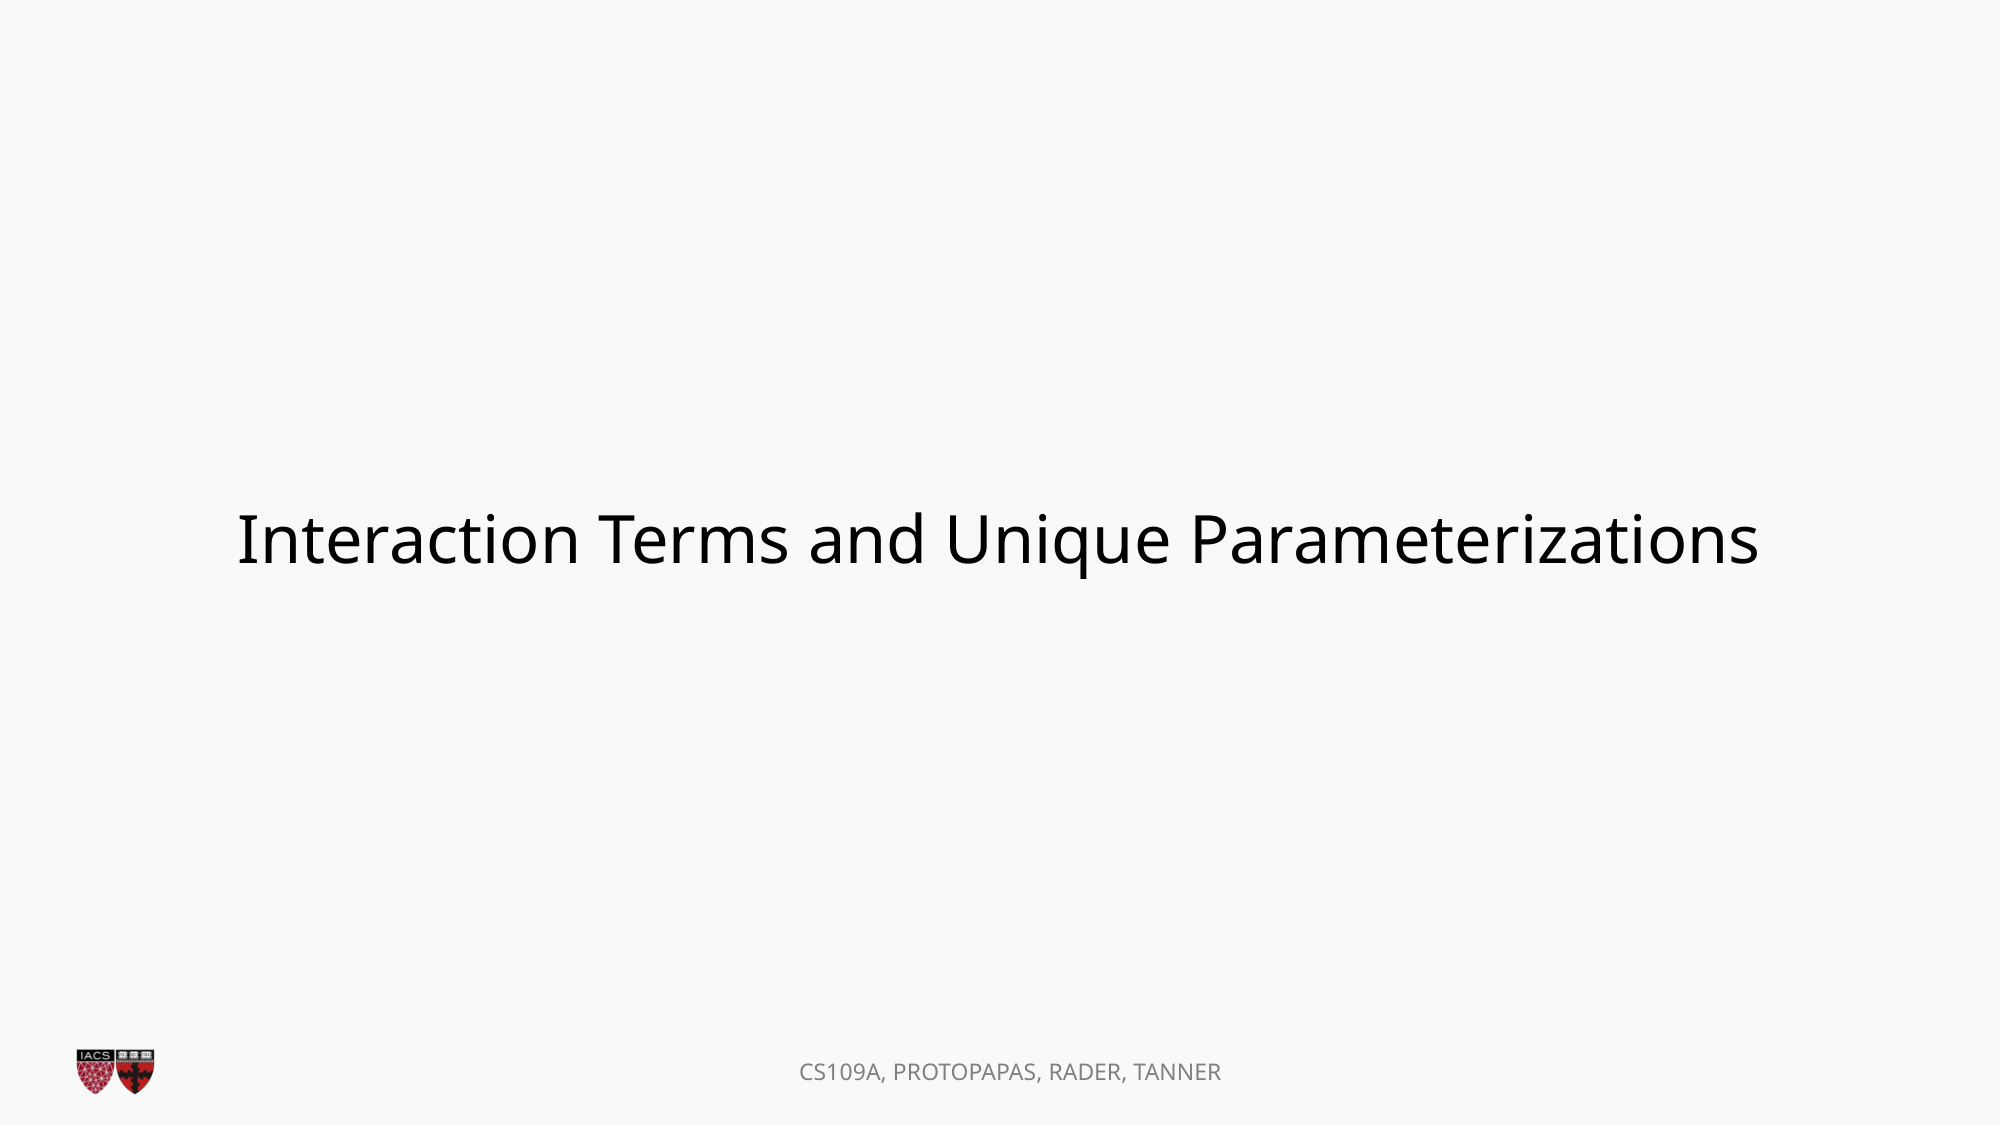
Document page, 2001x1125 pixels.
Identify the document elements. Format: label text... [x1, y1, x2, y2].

picture [75, 1049, 155, 1095]
title Interaction Terms and Unique Parameterizations [99, 449, 1900, 576]
